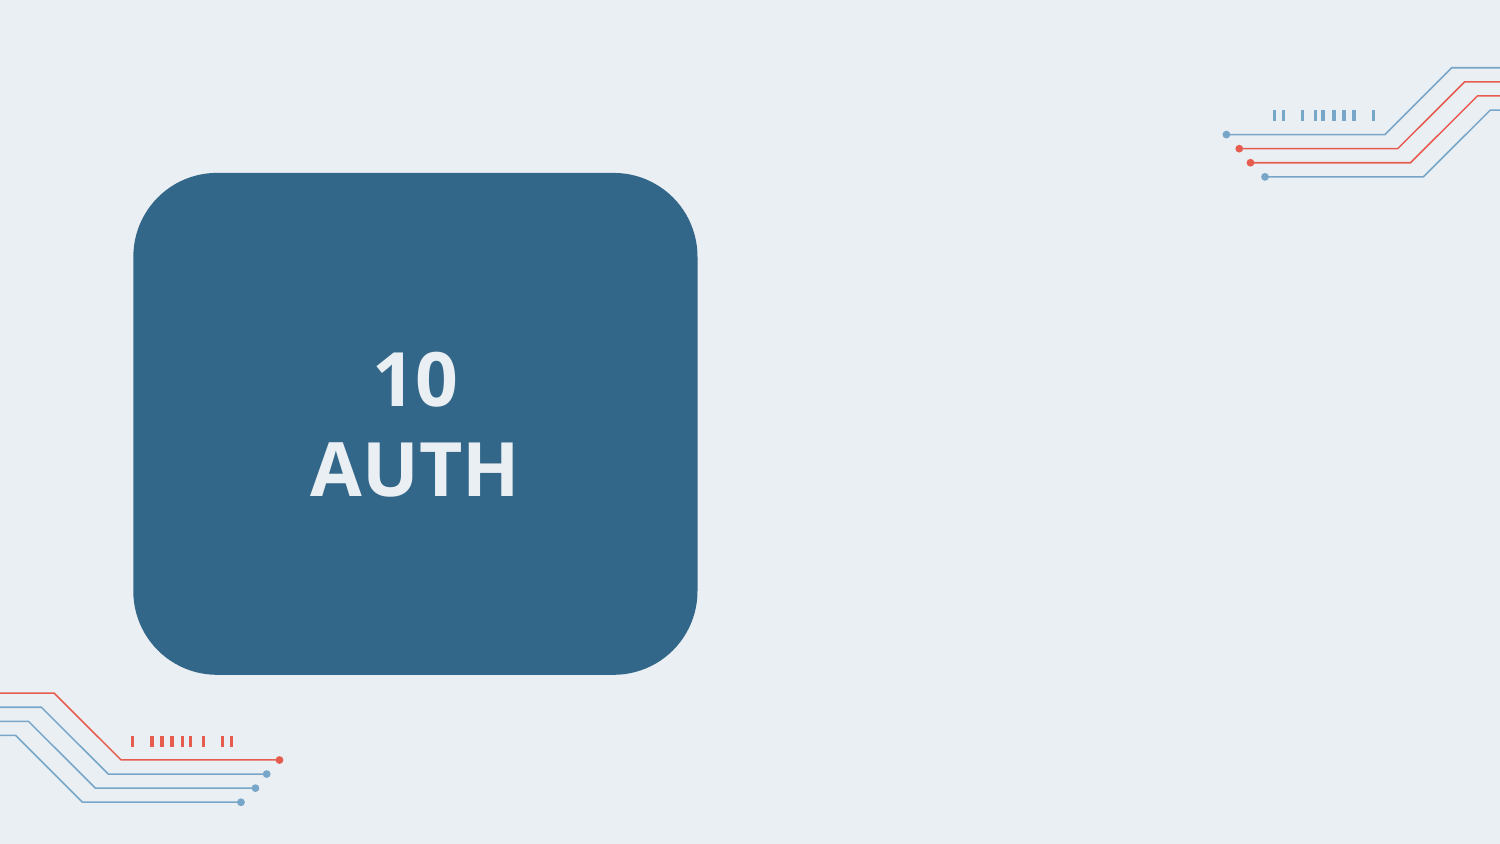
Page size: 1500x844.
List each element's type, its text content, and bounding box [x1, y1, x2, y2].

title 10 AUTH [157, 180, 673, 663]
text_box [0, 692, 284, 807]
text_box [1222, 66, 1500, 181]
